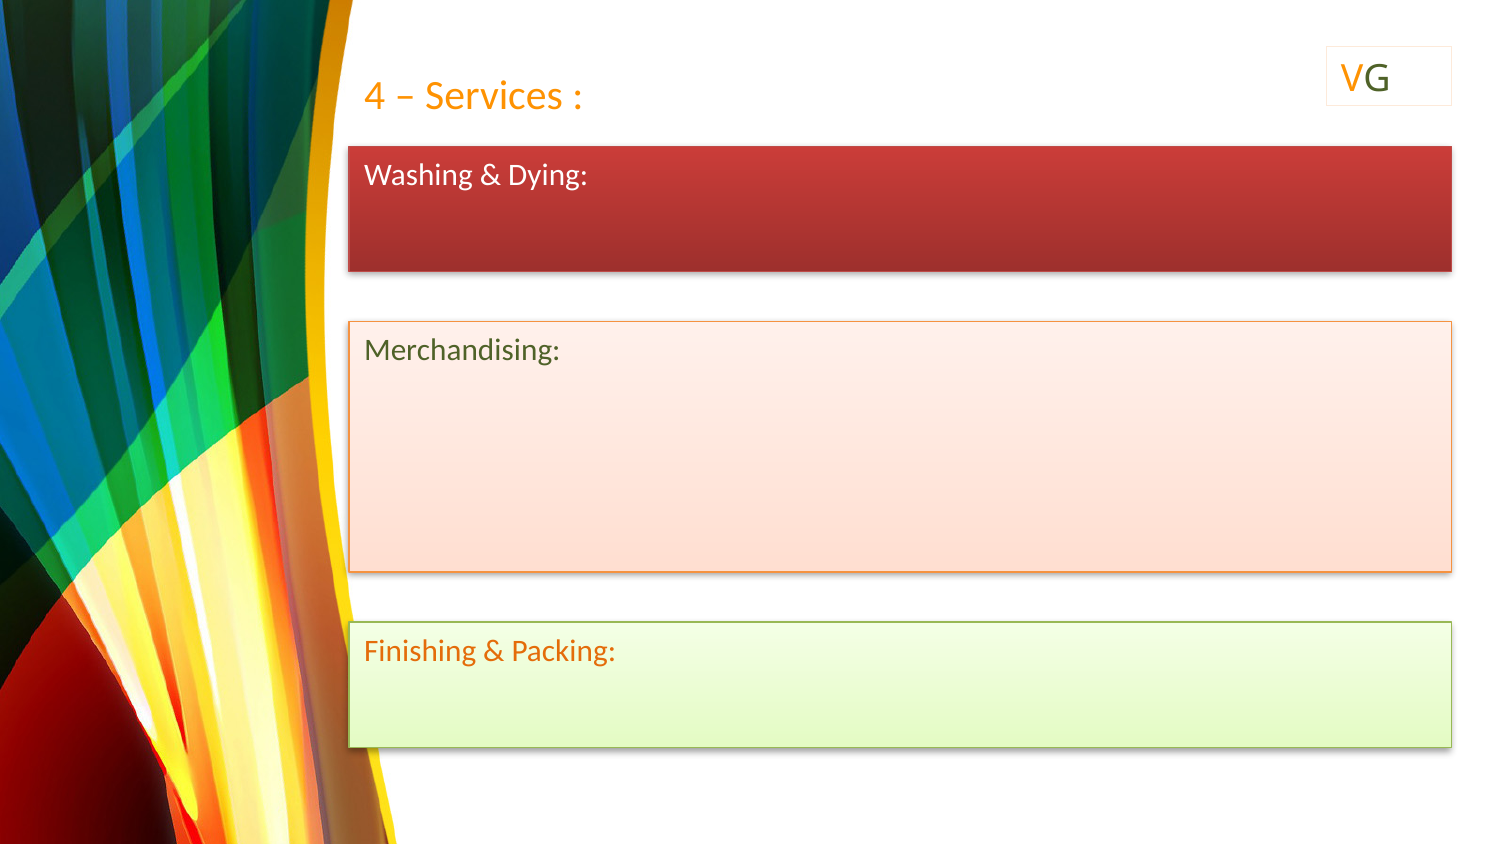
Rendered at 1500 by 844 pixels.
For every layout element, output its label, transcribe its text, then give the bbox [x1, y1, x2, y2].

picture [250, 137, 254, 160]
title 4 – Services : [349, 46, 1352, 141]
picture [250, 117, 254, 134]
picture [48, 432, 52, 443]
list Washing & Dying: [348, 146, 1452, 272]
text_box Merchandising: [348, 321, 1452, 573]
text_box Finishing & Packing: [348, 621, 1452, 748]
picture [0, 0, 1500, 844]
text_box VG [1326, 46, 1452, 106]
